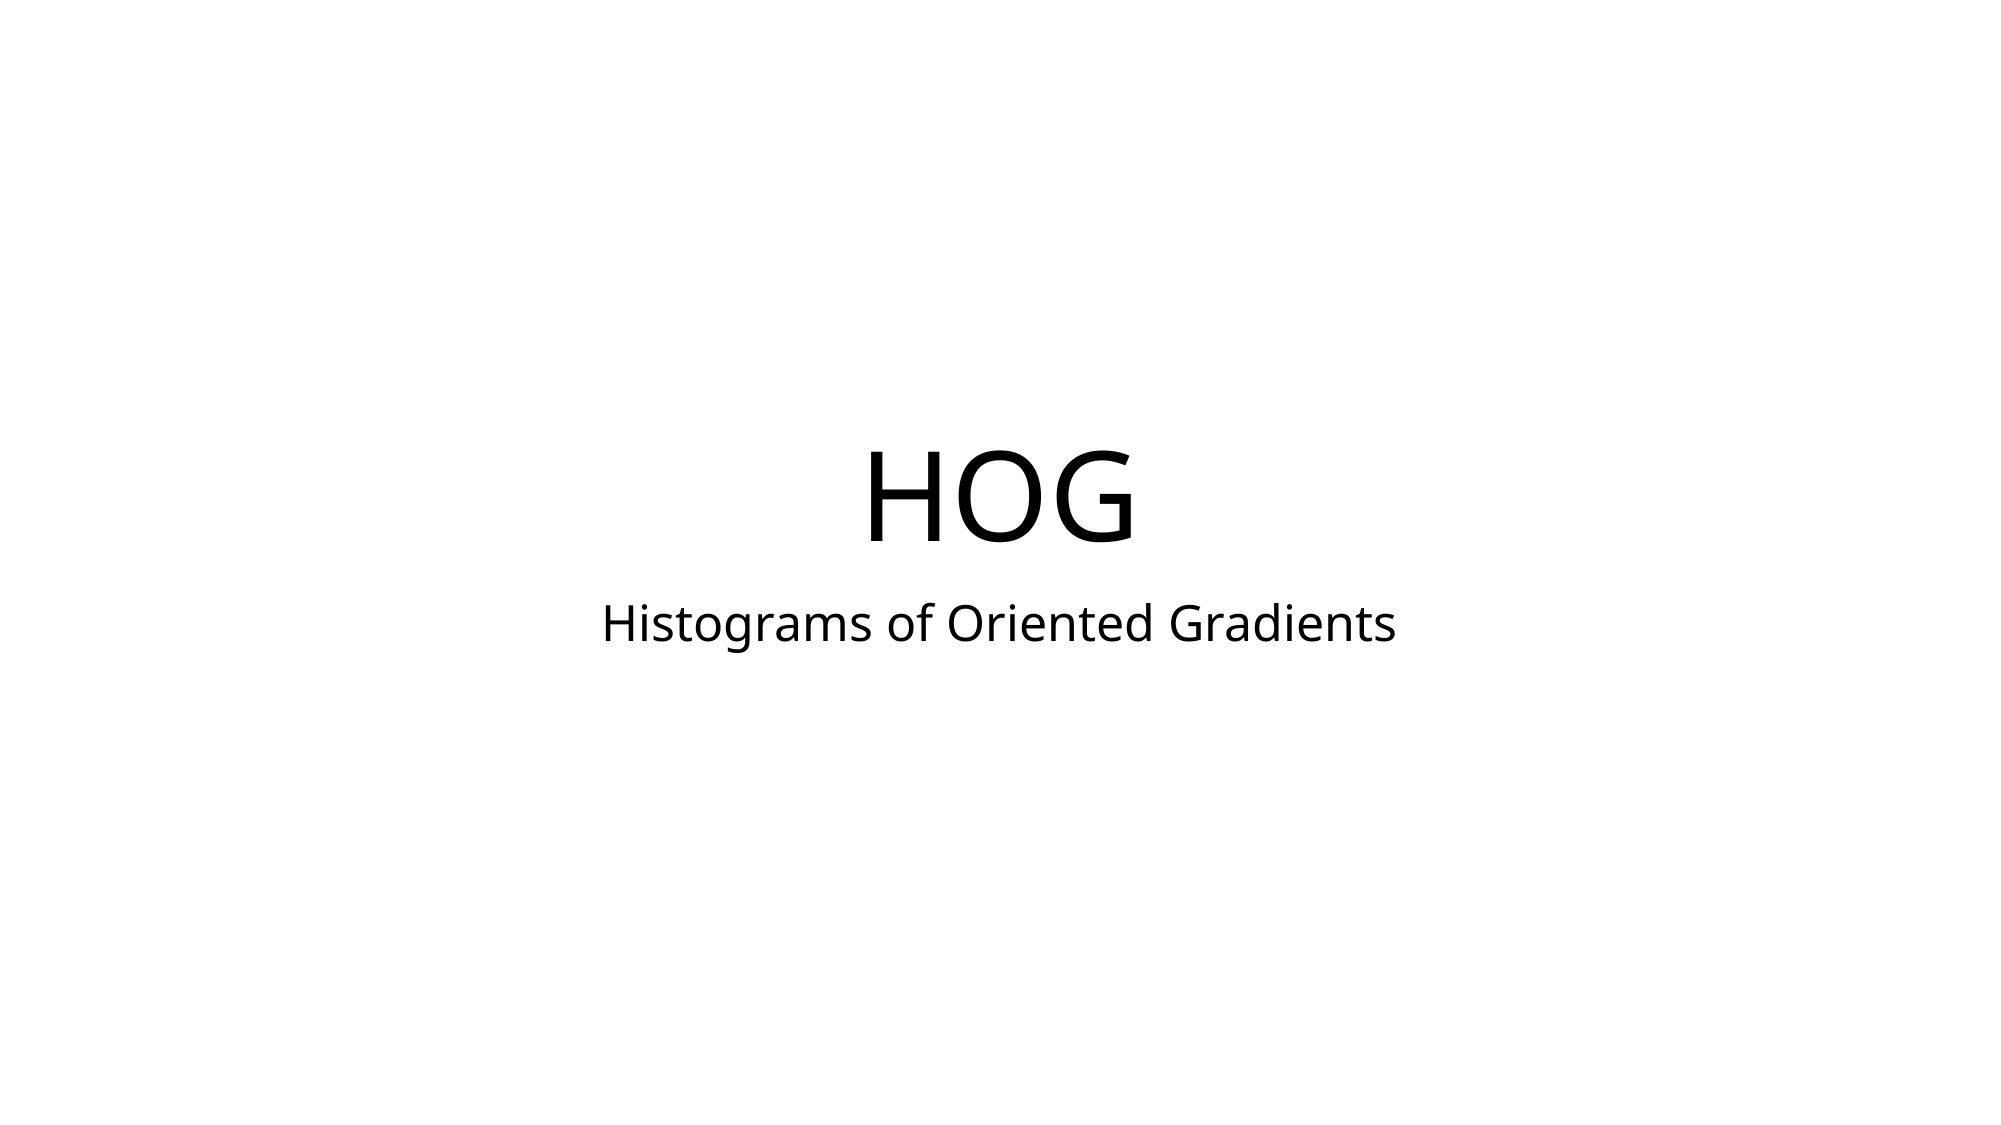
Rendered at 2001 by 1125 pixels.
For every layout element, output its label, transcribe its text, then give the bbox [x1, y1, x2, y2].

title HOG [249, 184, 1750, 576]
subtitle Histograms of Oriented Gradients [249, 590, 1750, 863]
